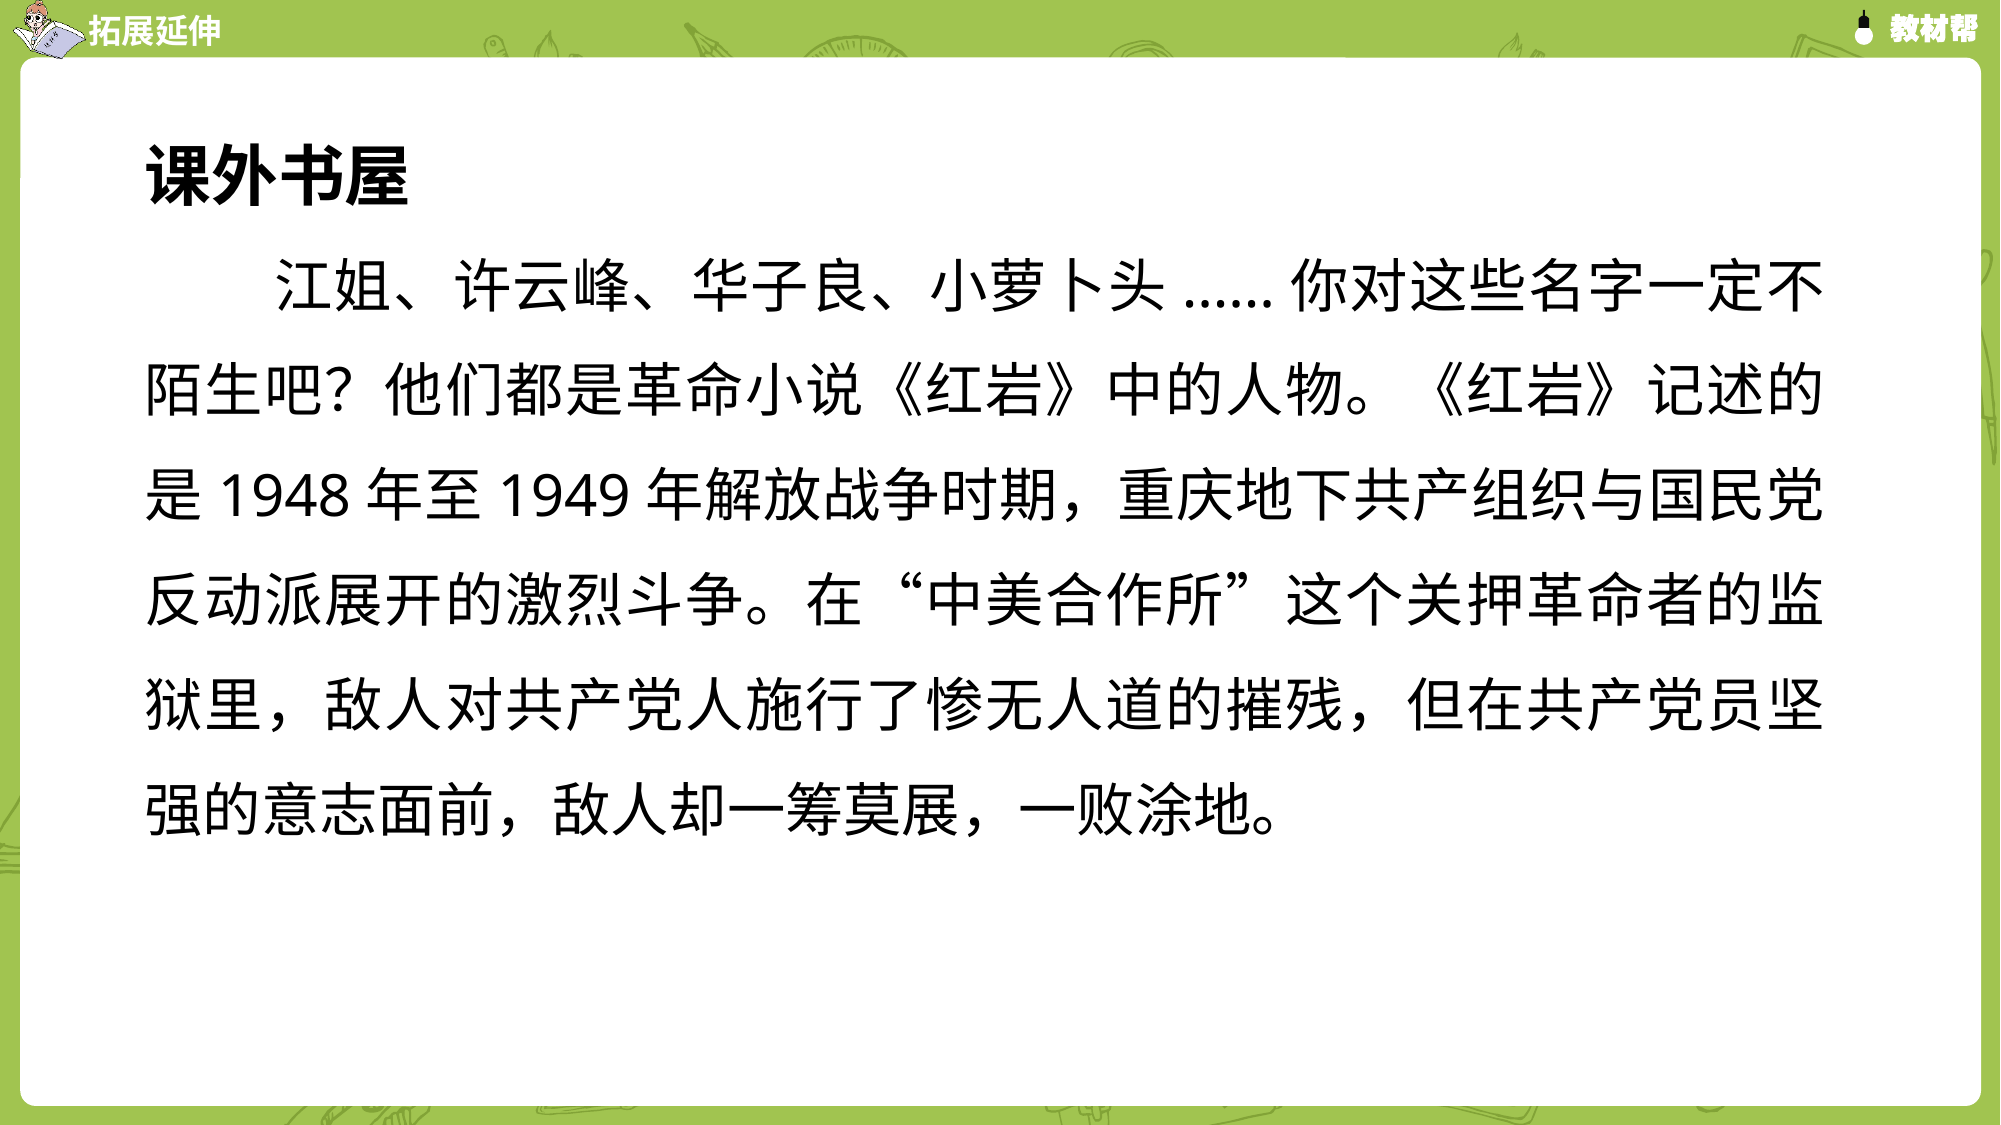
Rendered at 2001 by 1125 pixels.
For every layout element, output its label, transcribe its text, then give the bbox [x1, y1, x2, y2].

picture [0, 0, 98, 61]
text_box 课外书屋 江姐、许云峰、华子良、小萝卜头......你对这些名字一定不陌生吧？他们都是革命小说《红岩》中的人物。《红岩》记述的是1948年至1949年解放战争时期，重庆地下共产组织与国民党反动派展开的激烈斗争。在“中美合作所”这个关押革命者的监狱里，敌人对共产党人施行了惨无人道的摧残，但在共产党员坚强的意志面前，敌人却一筹莫展，一败涂地。 [130, 86, 1840, 851]
